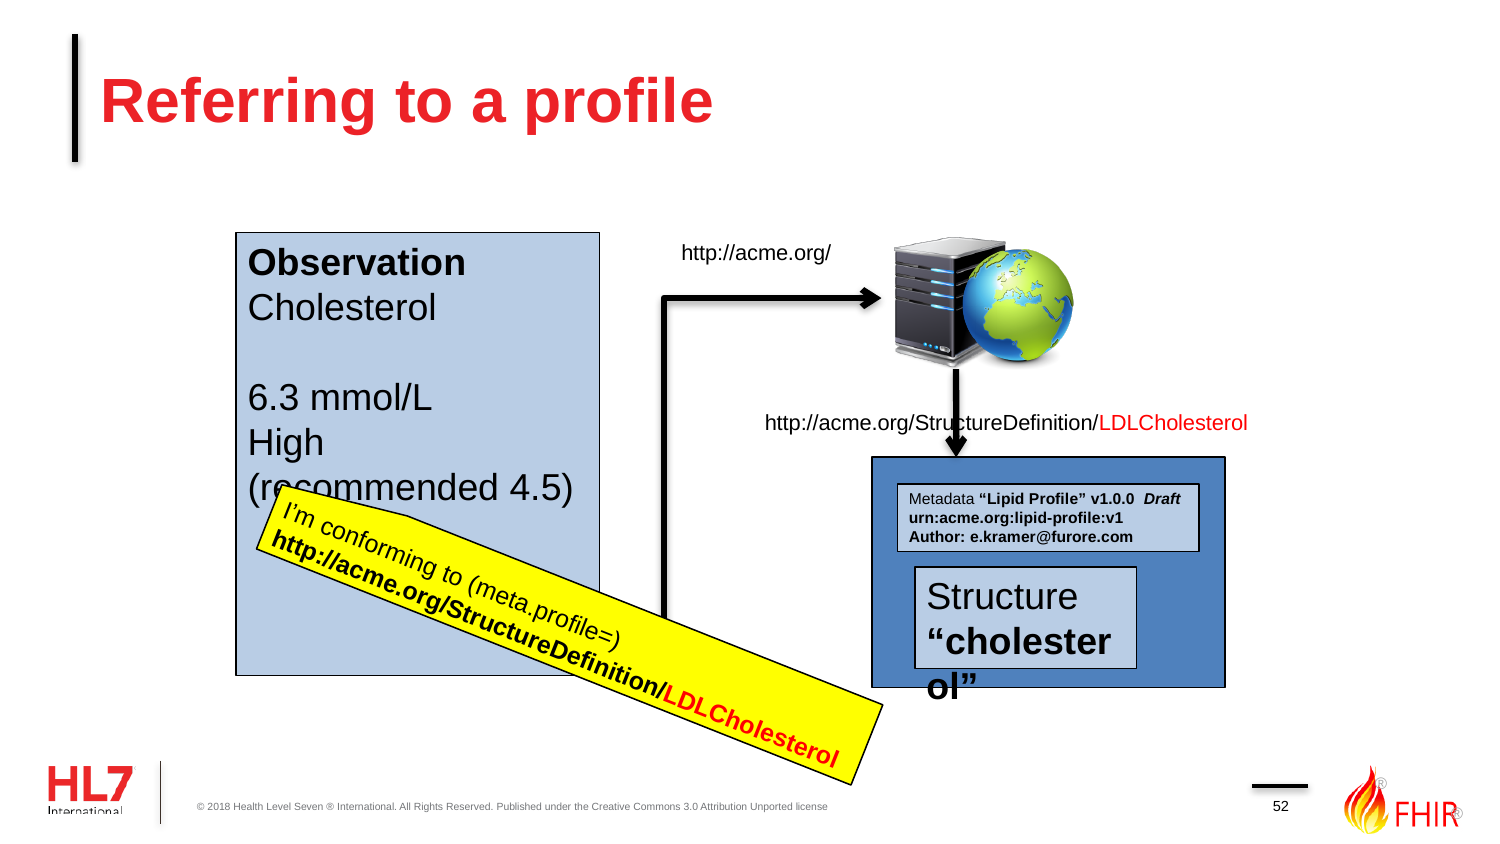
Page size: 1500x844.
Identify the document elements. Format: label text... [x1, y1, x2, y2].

picture [1339, 760, 1463, 837]
title Referring to a profile [100, 33, 1451, 163]
text_box http://acme.org/ [666, 231, 849, 273]
slide_number 52 [1258, 786, 1304, 814]
text_box Metadata “Lipid Profile” v1.0.0 Draft urn:acme.org:lipid-profile:v1 Author: e.kramer@furore.com [960, 483, 1199, 552]
text_box [872, 457, 1226, 688]
text_box Structure “cholesterol” [915, 566, 1137, 669]
text_box Observation Cholesterol 6.3 mmol/L High (recommended 4.5) [236, 232, 600, 676]
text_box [590, 370, 955, 589]
footer © 2018 Health Level Seven ® International. All Rights Reserved. Published under the Creative Commons 3.0 Attribution Unported license [196, 786, 941, 813]
text_box http://acme.org/StructureDefinition/LDLCholesterol [961, 401, 1264, 443]
text_box I’m conforming to (meta.profile=) http://acme.org/StructureDefinition/LDLCholesterol [256, 484, 883, 786]
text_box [881, 226, 1080, 370]
